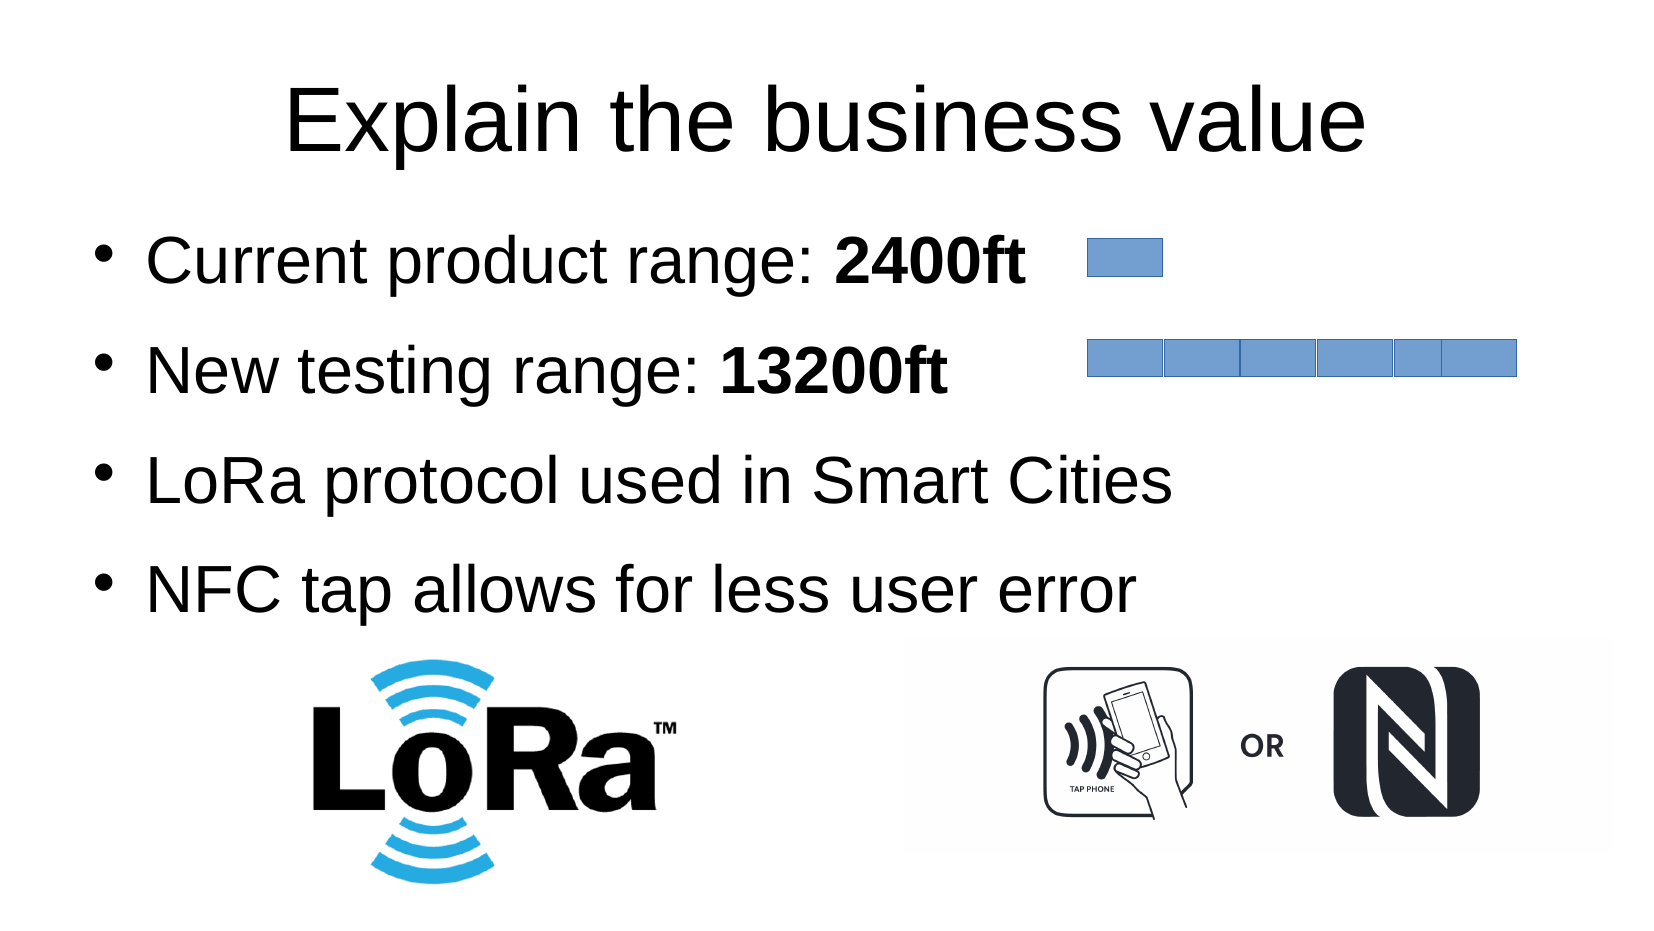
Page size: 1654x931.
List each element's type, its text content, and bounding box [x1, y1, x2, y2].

text_box [1317, 339, 1393, 377]
picture [904, 637, 1613, 853]
text_box [1240, 339, 1316, 377]
text_box [1087, 339, 1163, 377]
text_box [1087, 238, 1163, 277]
title Explain the business value [82, 12, 1571, 218]
list Current product range: 2400ft New testing range: 13200ft LoRa protocol used in Smart Cities NFC tap allows for less user error [75, 217, 1564, 757]
picture [168, 637, 788, 903]
text_box [1394, 339, 1441, 377]
text_box [1164, 339, 1240, 377]
text_box [1441, 339, 1517, 377]
